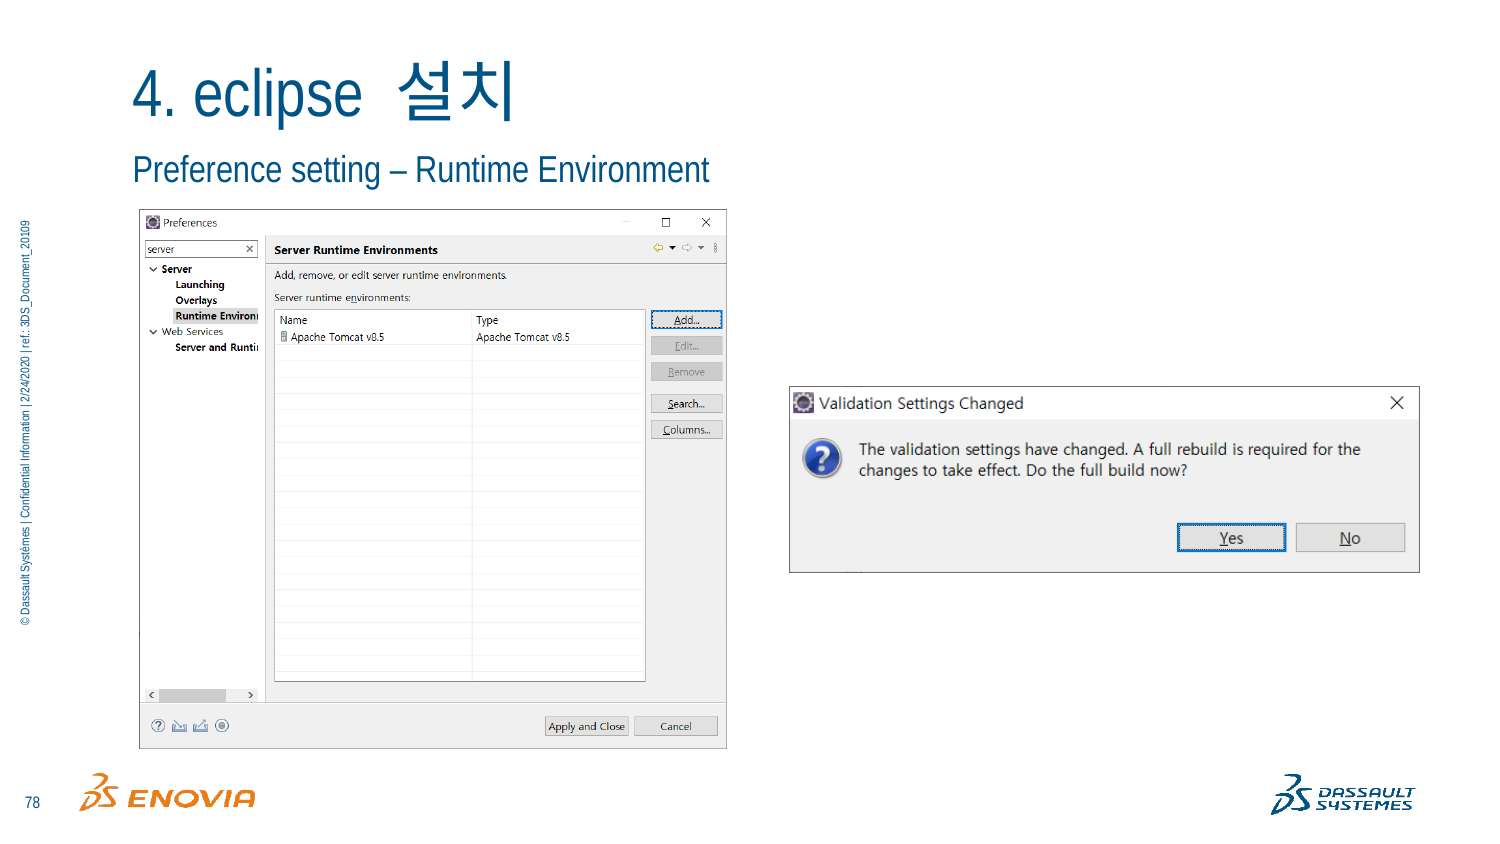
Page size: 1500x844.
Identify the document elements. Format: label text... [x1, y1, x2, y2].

list Preference setting – Runtime Environment [117, 138, 1420, 199]
picture [1267, 770, 1418, 818]
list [139, 209, 727, 749]
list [789, 385, 1420, 573]
picture [79, 773, 255, 811]
title 4. eclipse 설치 [118, 59, 1418, 121]
